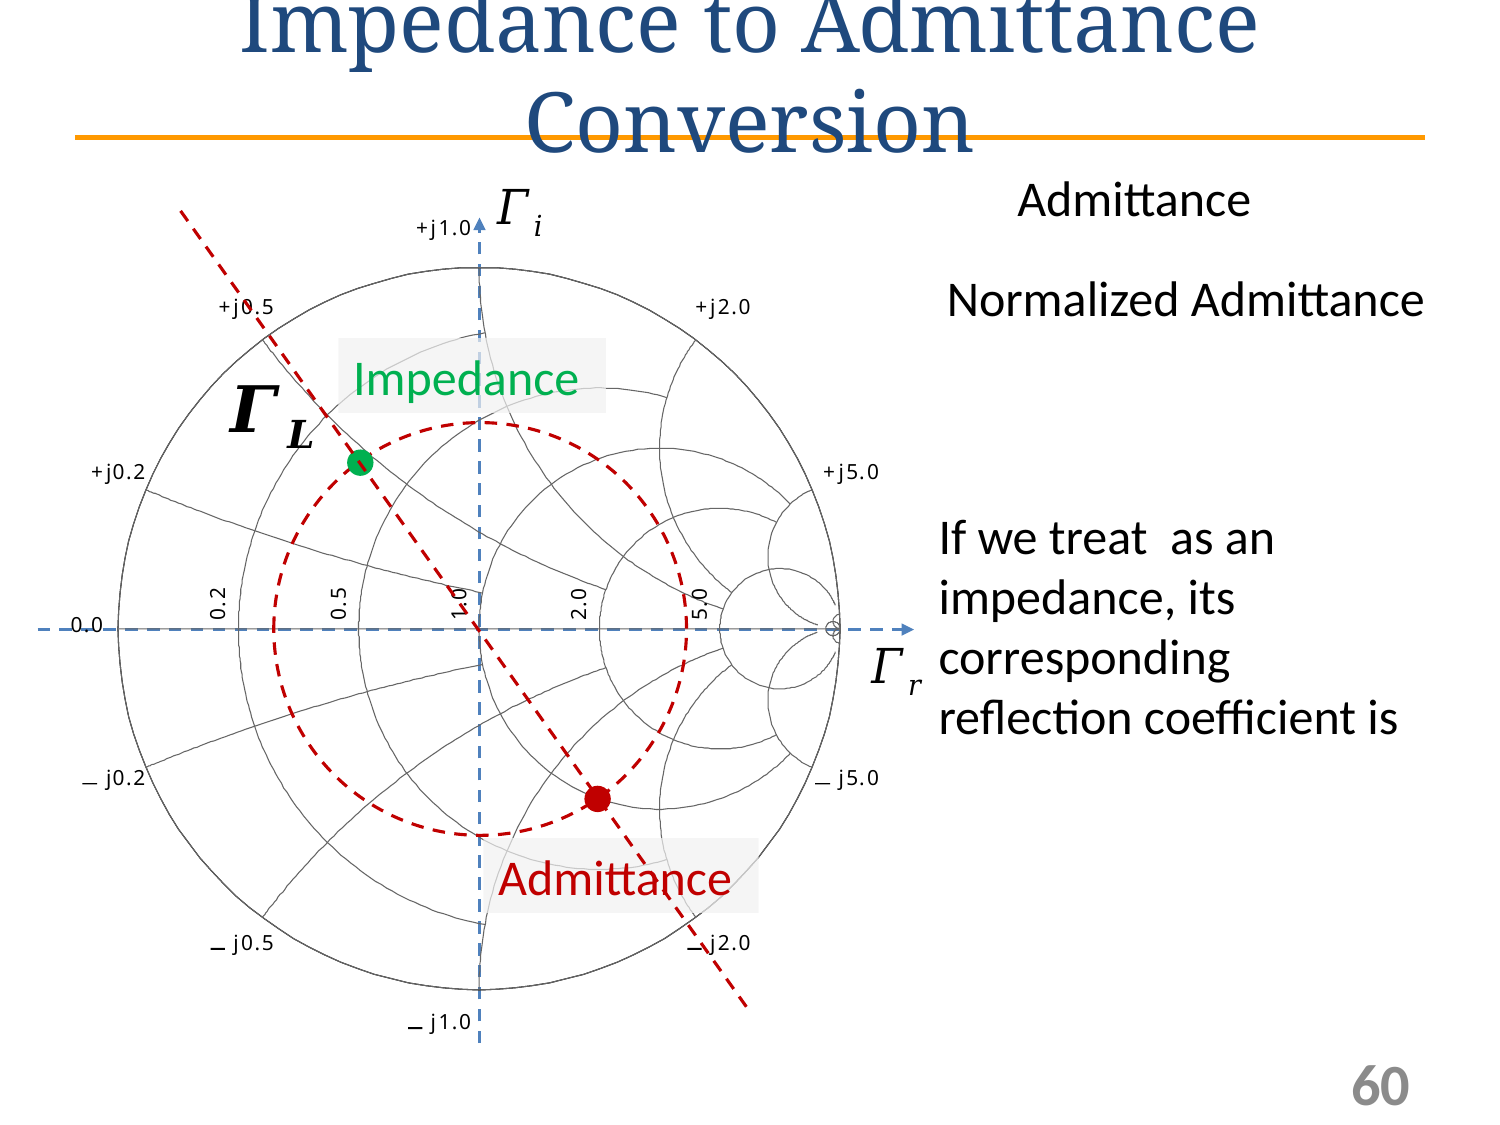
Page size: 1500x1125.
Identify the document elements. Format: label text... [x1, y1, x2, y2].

slide_number 60 [1074, 1052, 1425, 1113]
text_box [180, 210, 751, 1013]
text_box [37, 181, 924, 1051]
title Impedance to Admittance Conversion [0, 31, 1500, 107]
